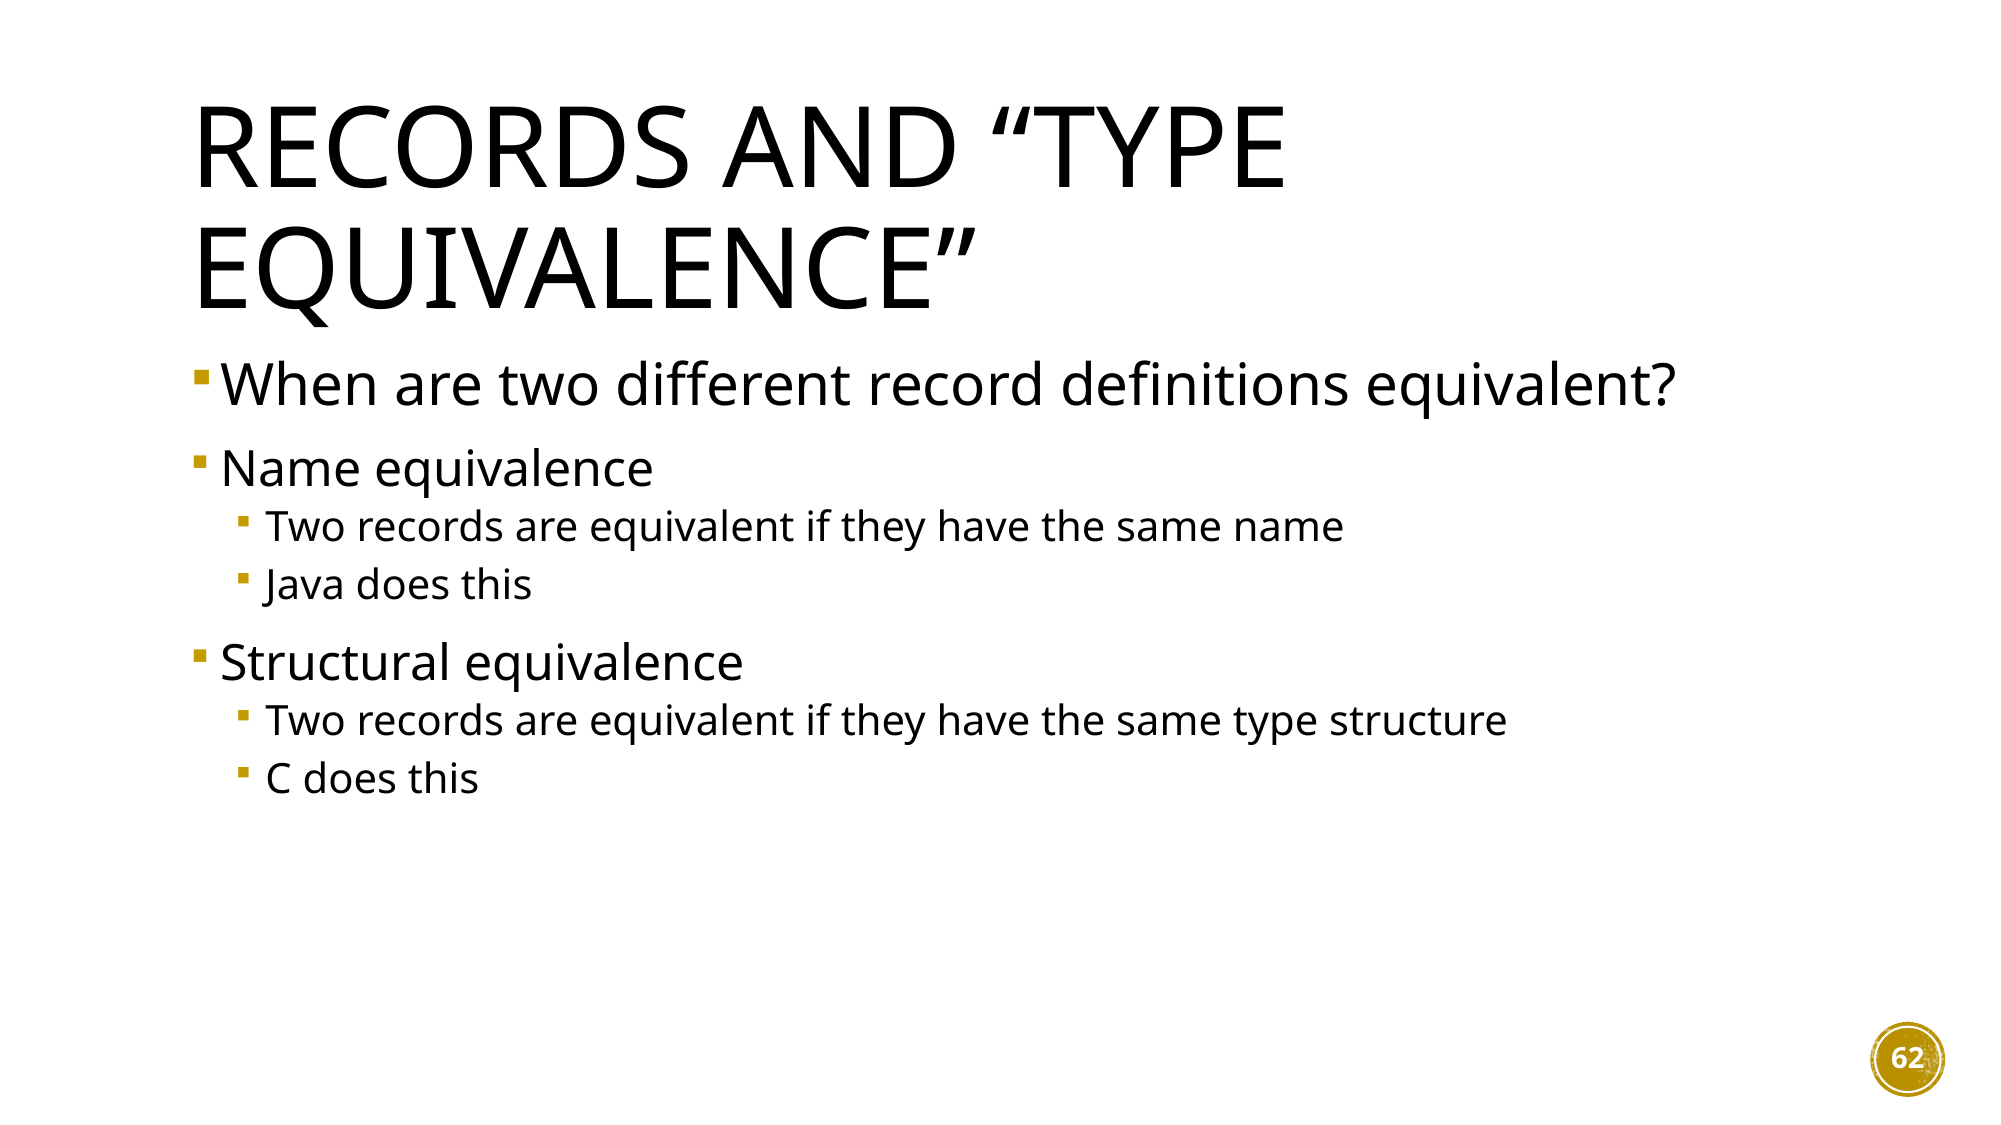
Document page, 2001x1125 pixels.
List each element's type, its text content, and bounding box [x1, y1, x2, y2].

slide_number 62 [1855, 1028, 1961, 1089]
list When are two different record definitions equivalent? Name equivalence Two records are equivalent if they have the same name Java does this Structural equivalence Two records are equivalent if they have the same type structure C does this [175, 348, 1826, 1013]
title Records and “Type Equivalence” [175, 79, 1826, 344]
